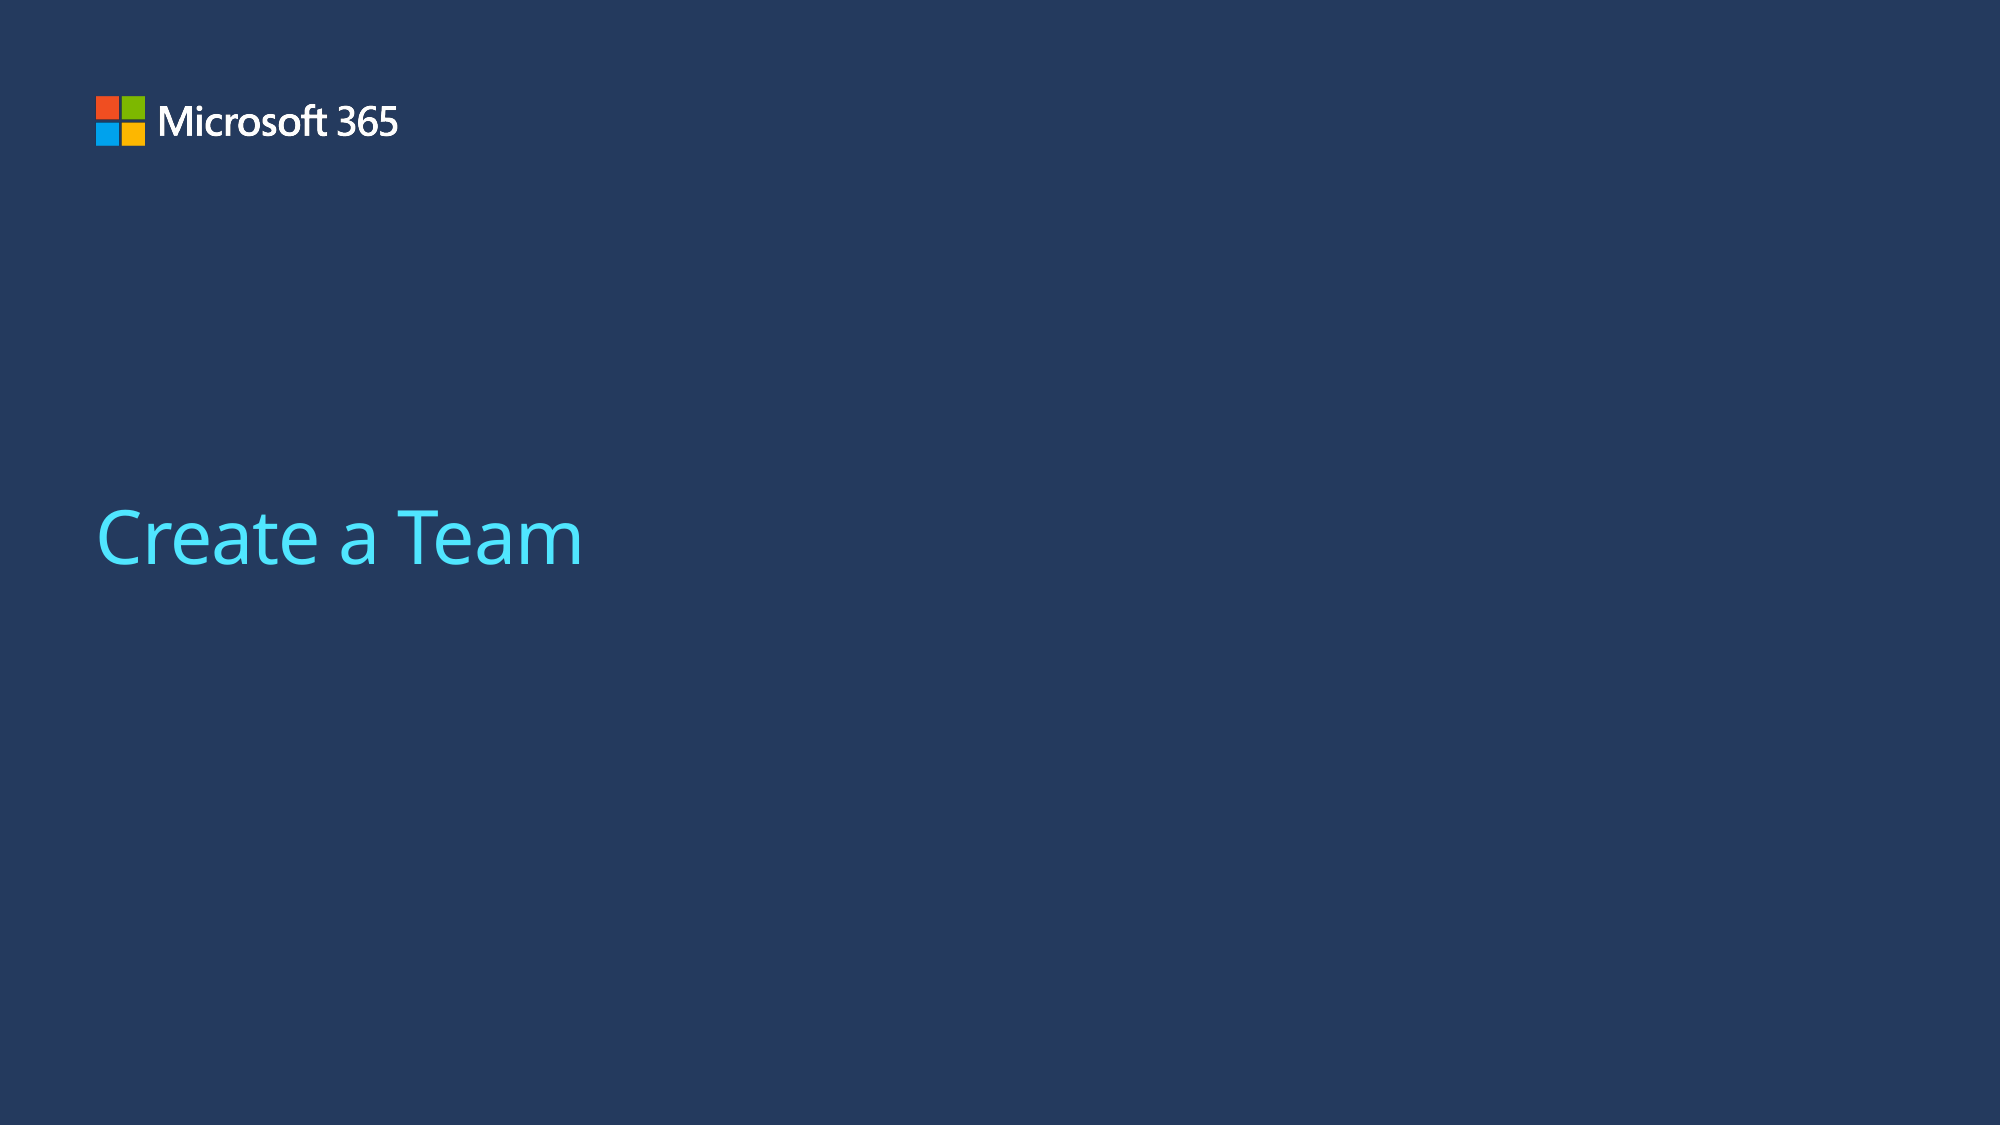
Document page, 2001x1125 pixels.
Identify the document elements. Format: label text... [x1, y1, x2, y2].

picture [46, 46, 447, 195]
title Create a Team [95, 488, 1596, 580]
